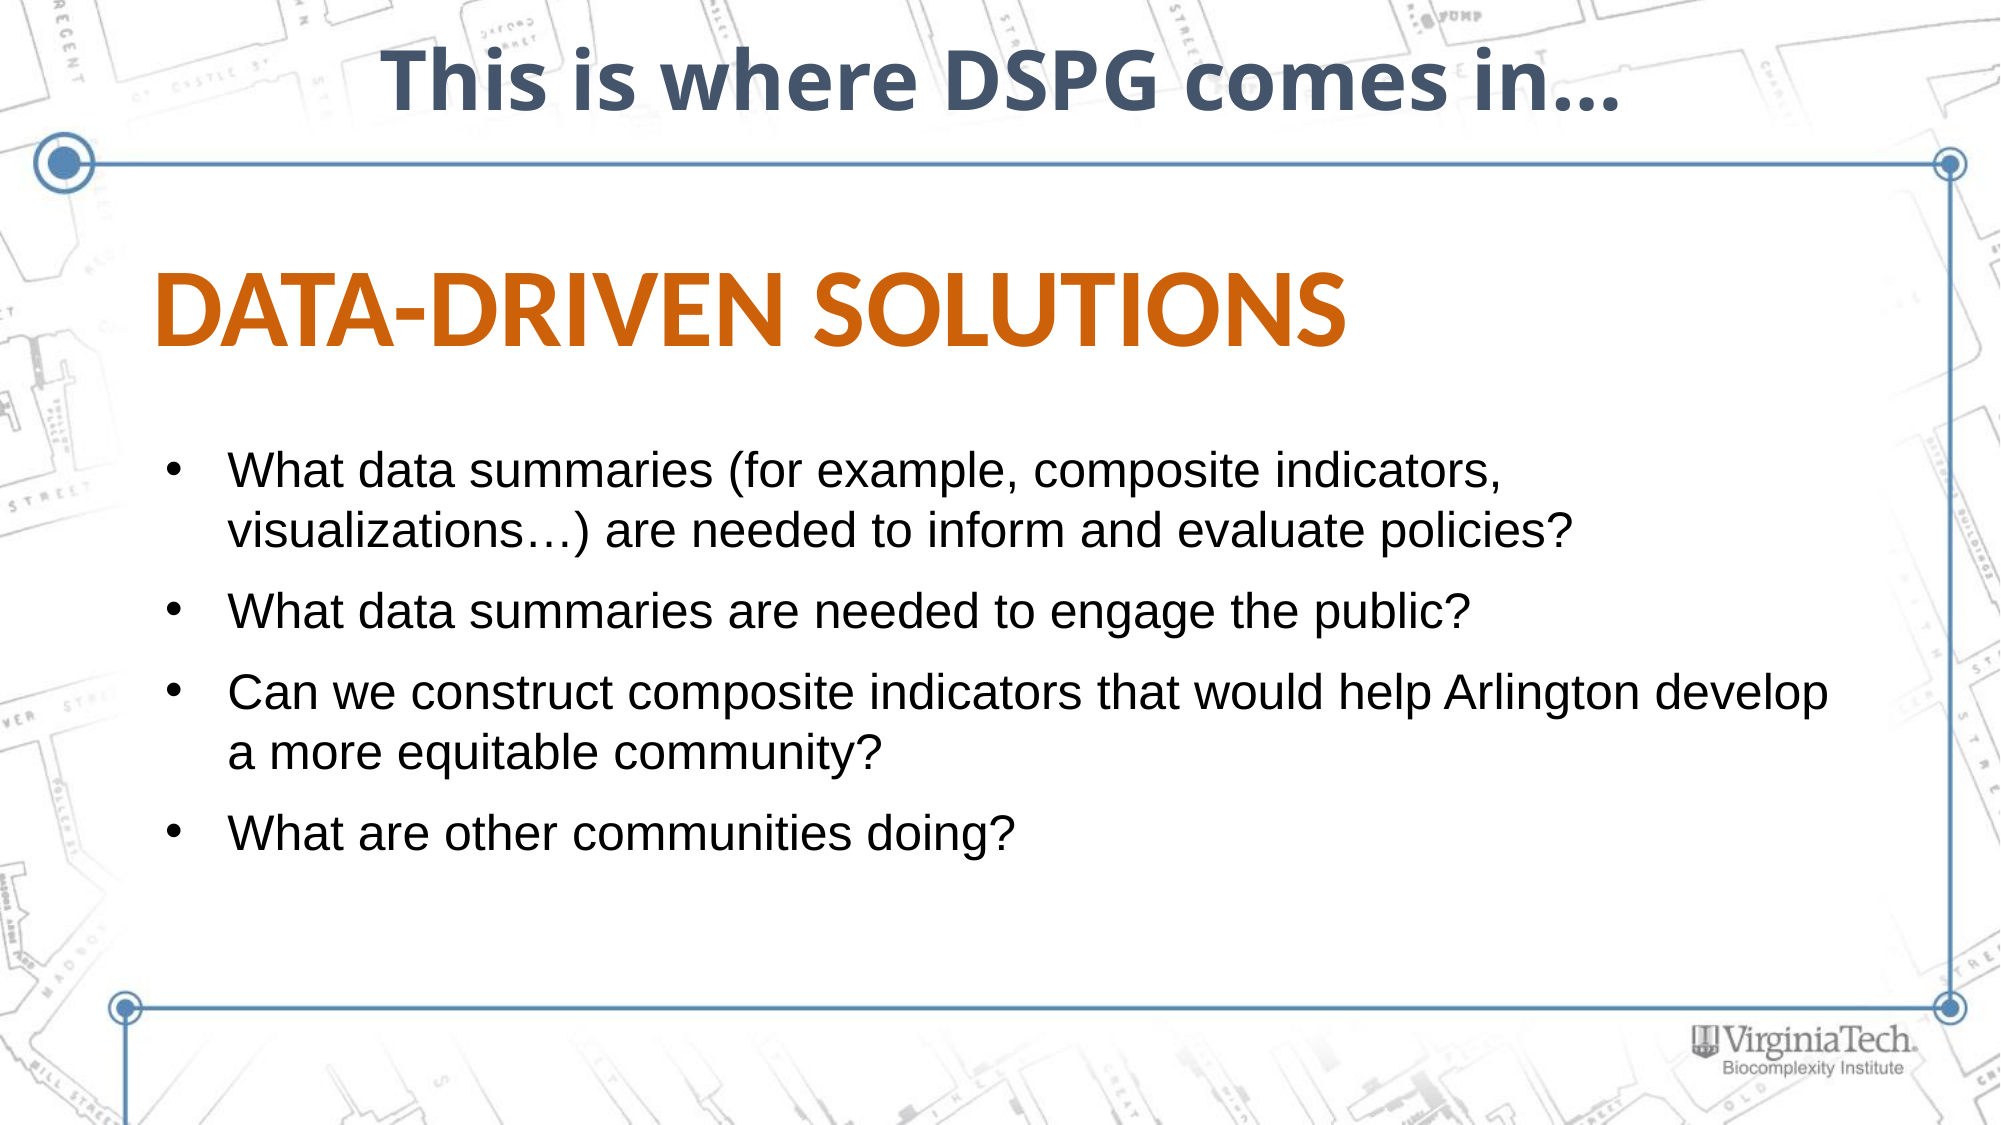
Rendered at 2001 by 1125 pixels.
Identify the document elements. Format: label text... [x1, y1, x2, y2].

picture [0, 0, 2001, 1125]
list DATA-DRIVEN SOLUTIONS What data summaries (for example, composite indicators, visualizations…) are needed to inform and evaluate policies? What data summaries are needed to engage the public? Can we construct composite indicators that would help Arlington develop a more equitable community? What are other communities doing? [137, 198, 1863, 953]
title This is where DSPG comes in… [72, 0, 1931, 168]
